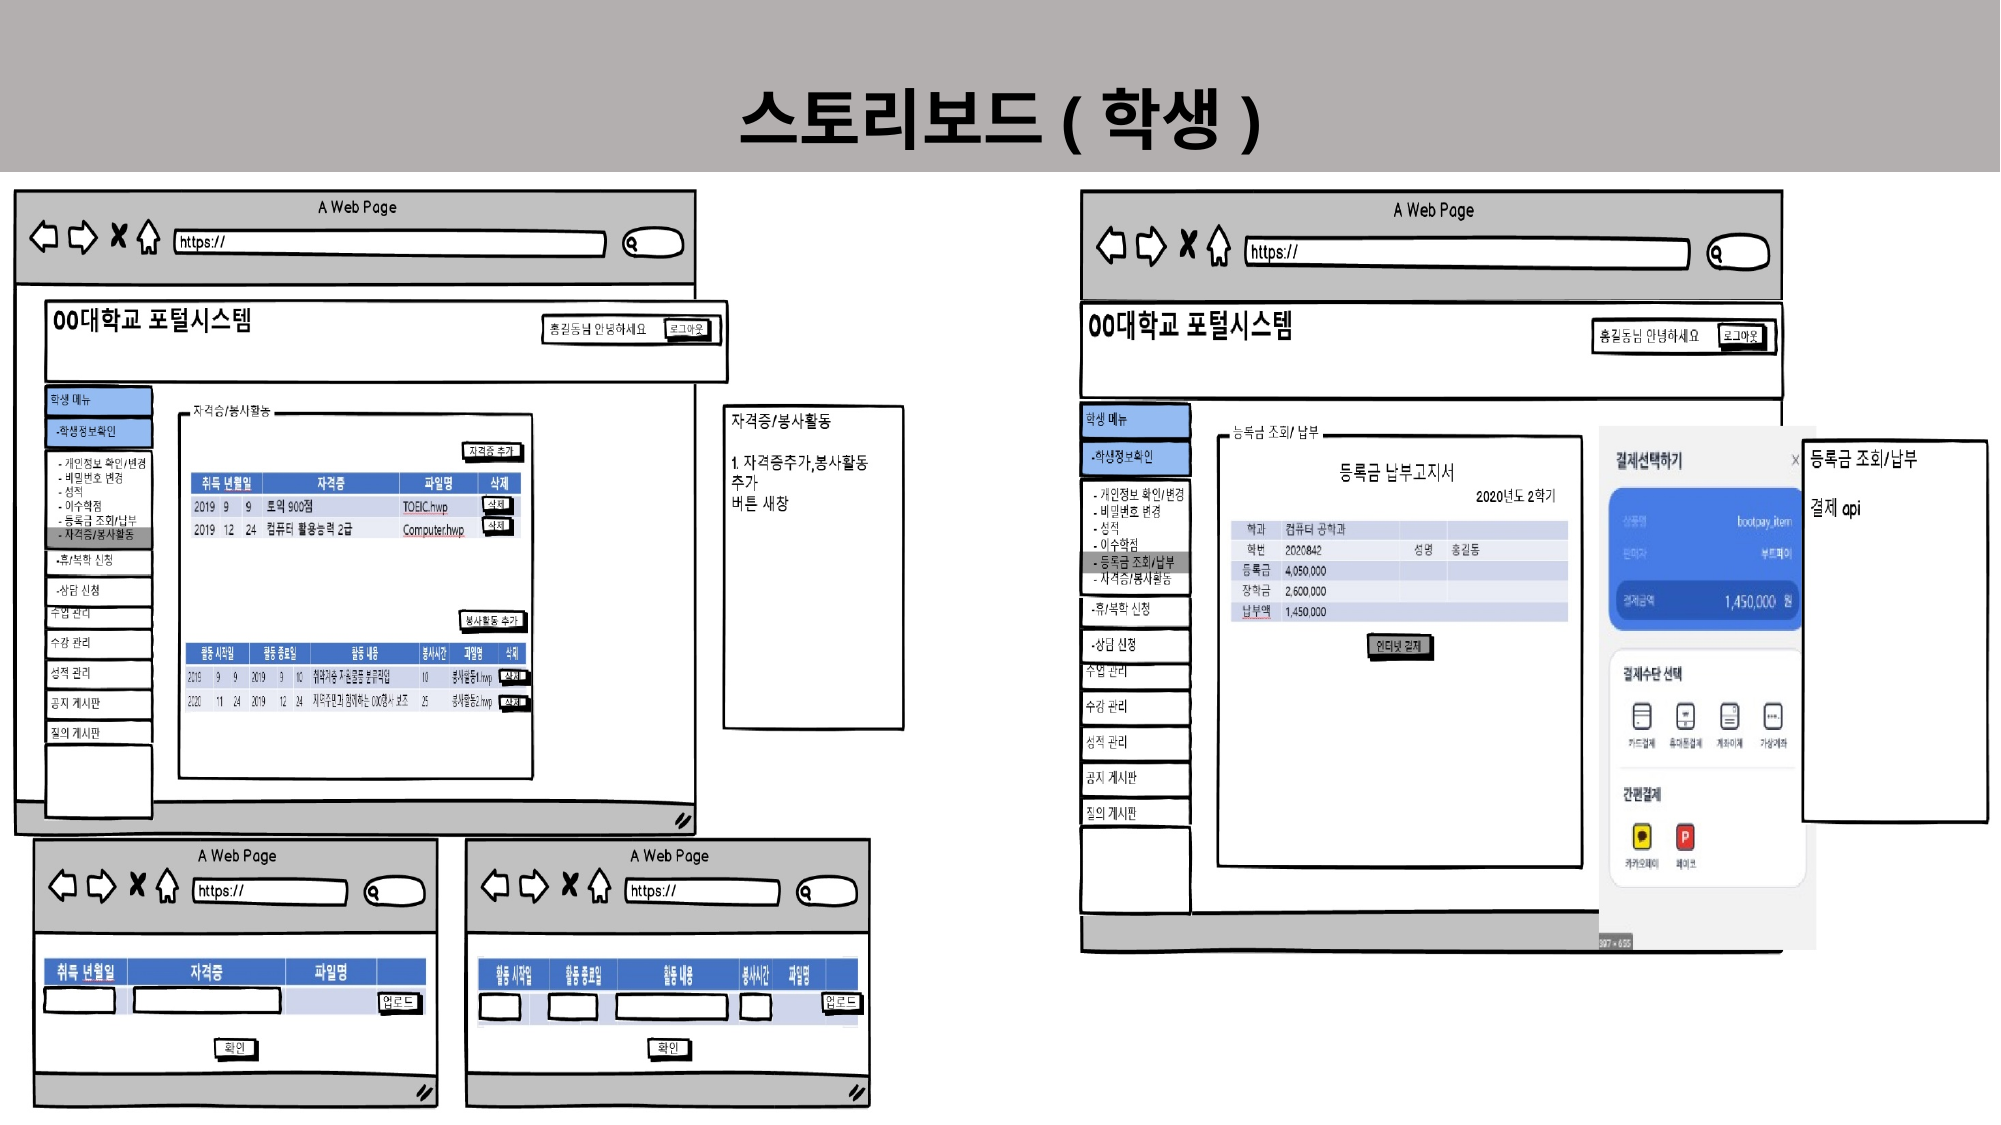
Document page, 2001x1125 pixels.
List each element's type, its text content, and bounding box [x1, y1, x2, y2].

text_box 스토리보드(학생) [598, 30, 1402, 166]
picture [0, 172, 2000, 1125]
